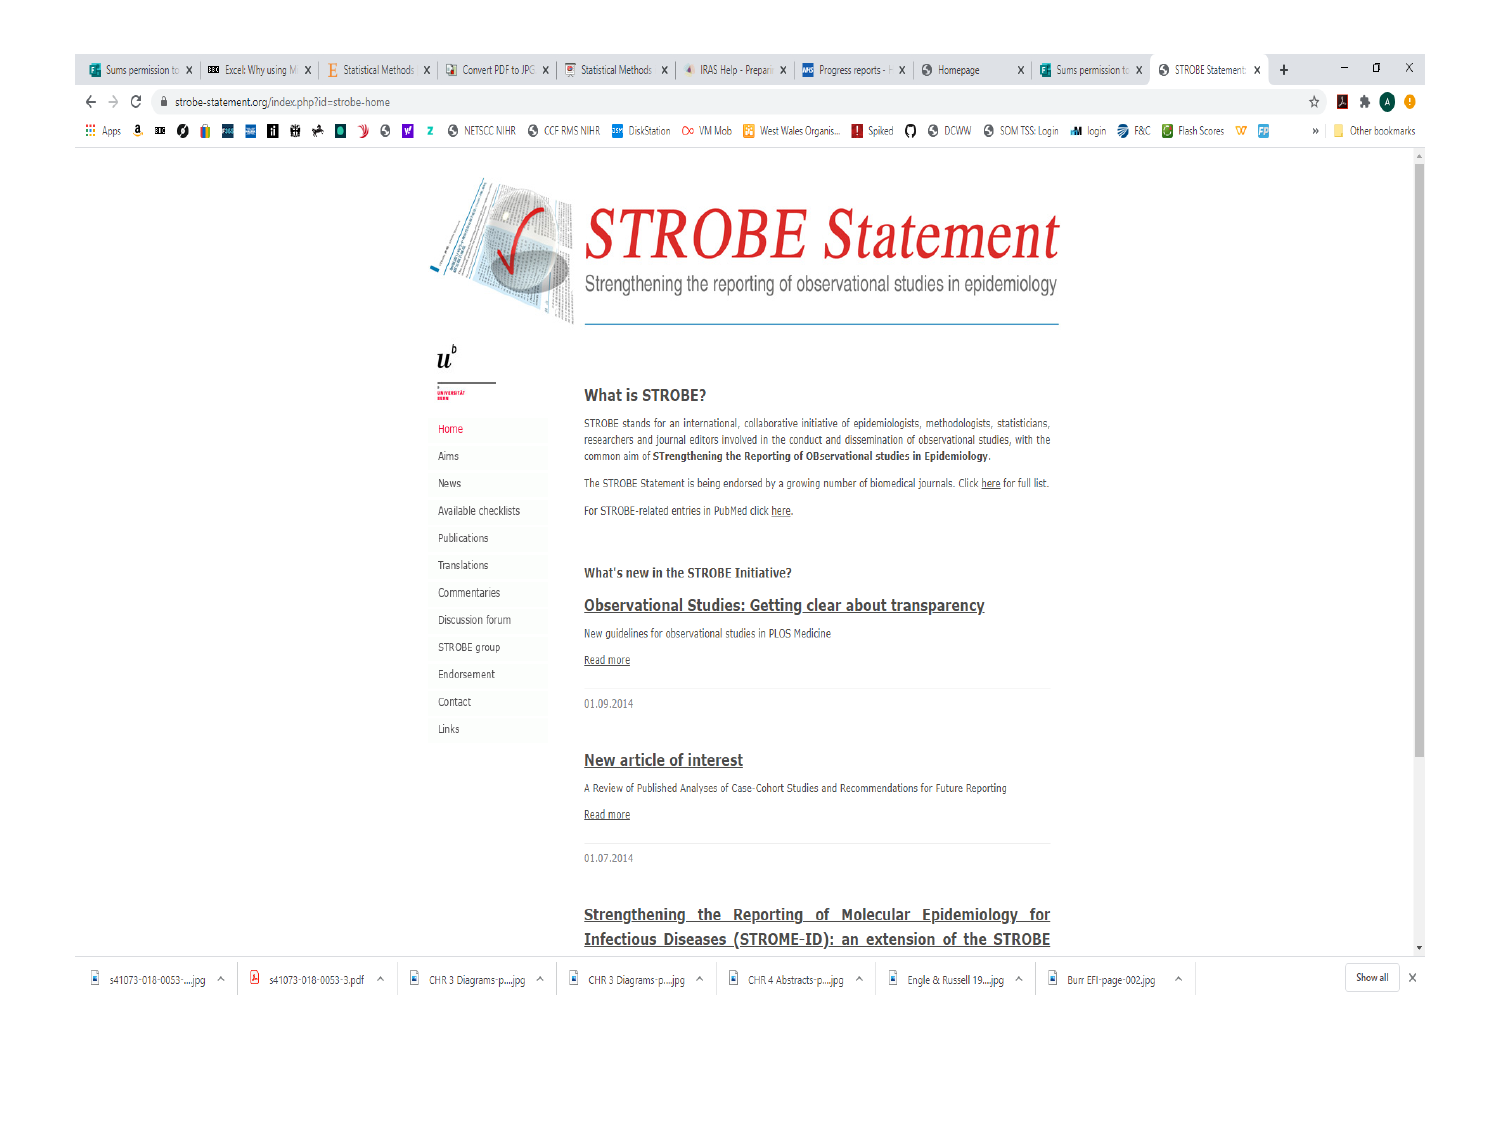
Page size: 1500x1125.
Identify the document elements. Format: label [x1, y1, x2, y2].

list [74, 54, 1426, 1000]
